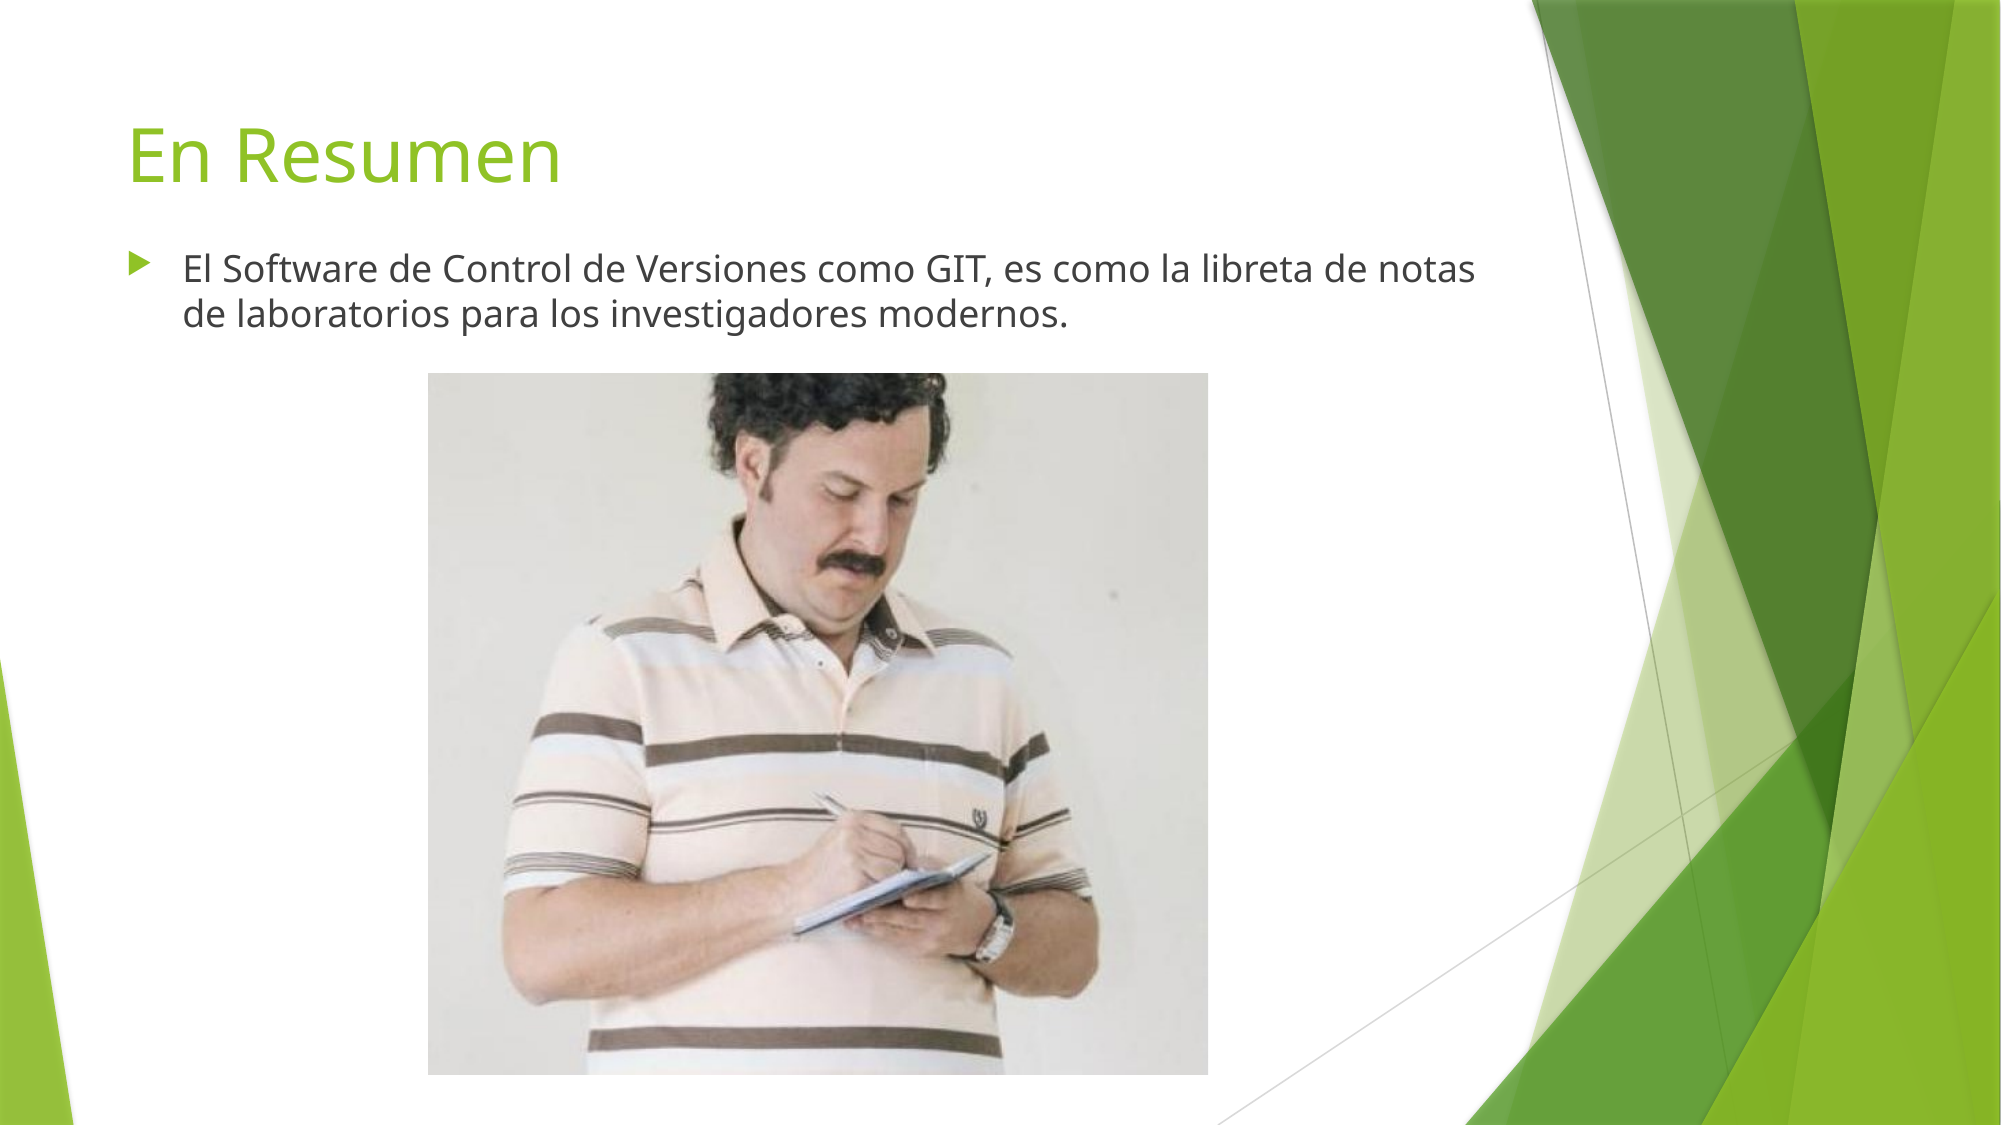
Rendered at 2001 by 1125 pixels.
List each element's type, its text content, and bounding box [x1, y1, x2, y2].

title En Resumen [111, 99, 1522, 237]
picture [427, 373, 1209, 1076]
list El Software de Control de Versiones como GIT, es como la libreta de notas de laboratorios para los investigadores modernos. [111, 237, 1522, 992]
